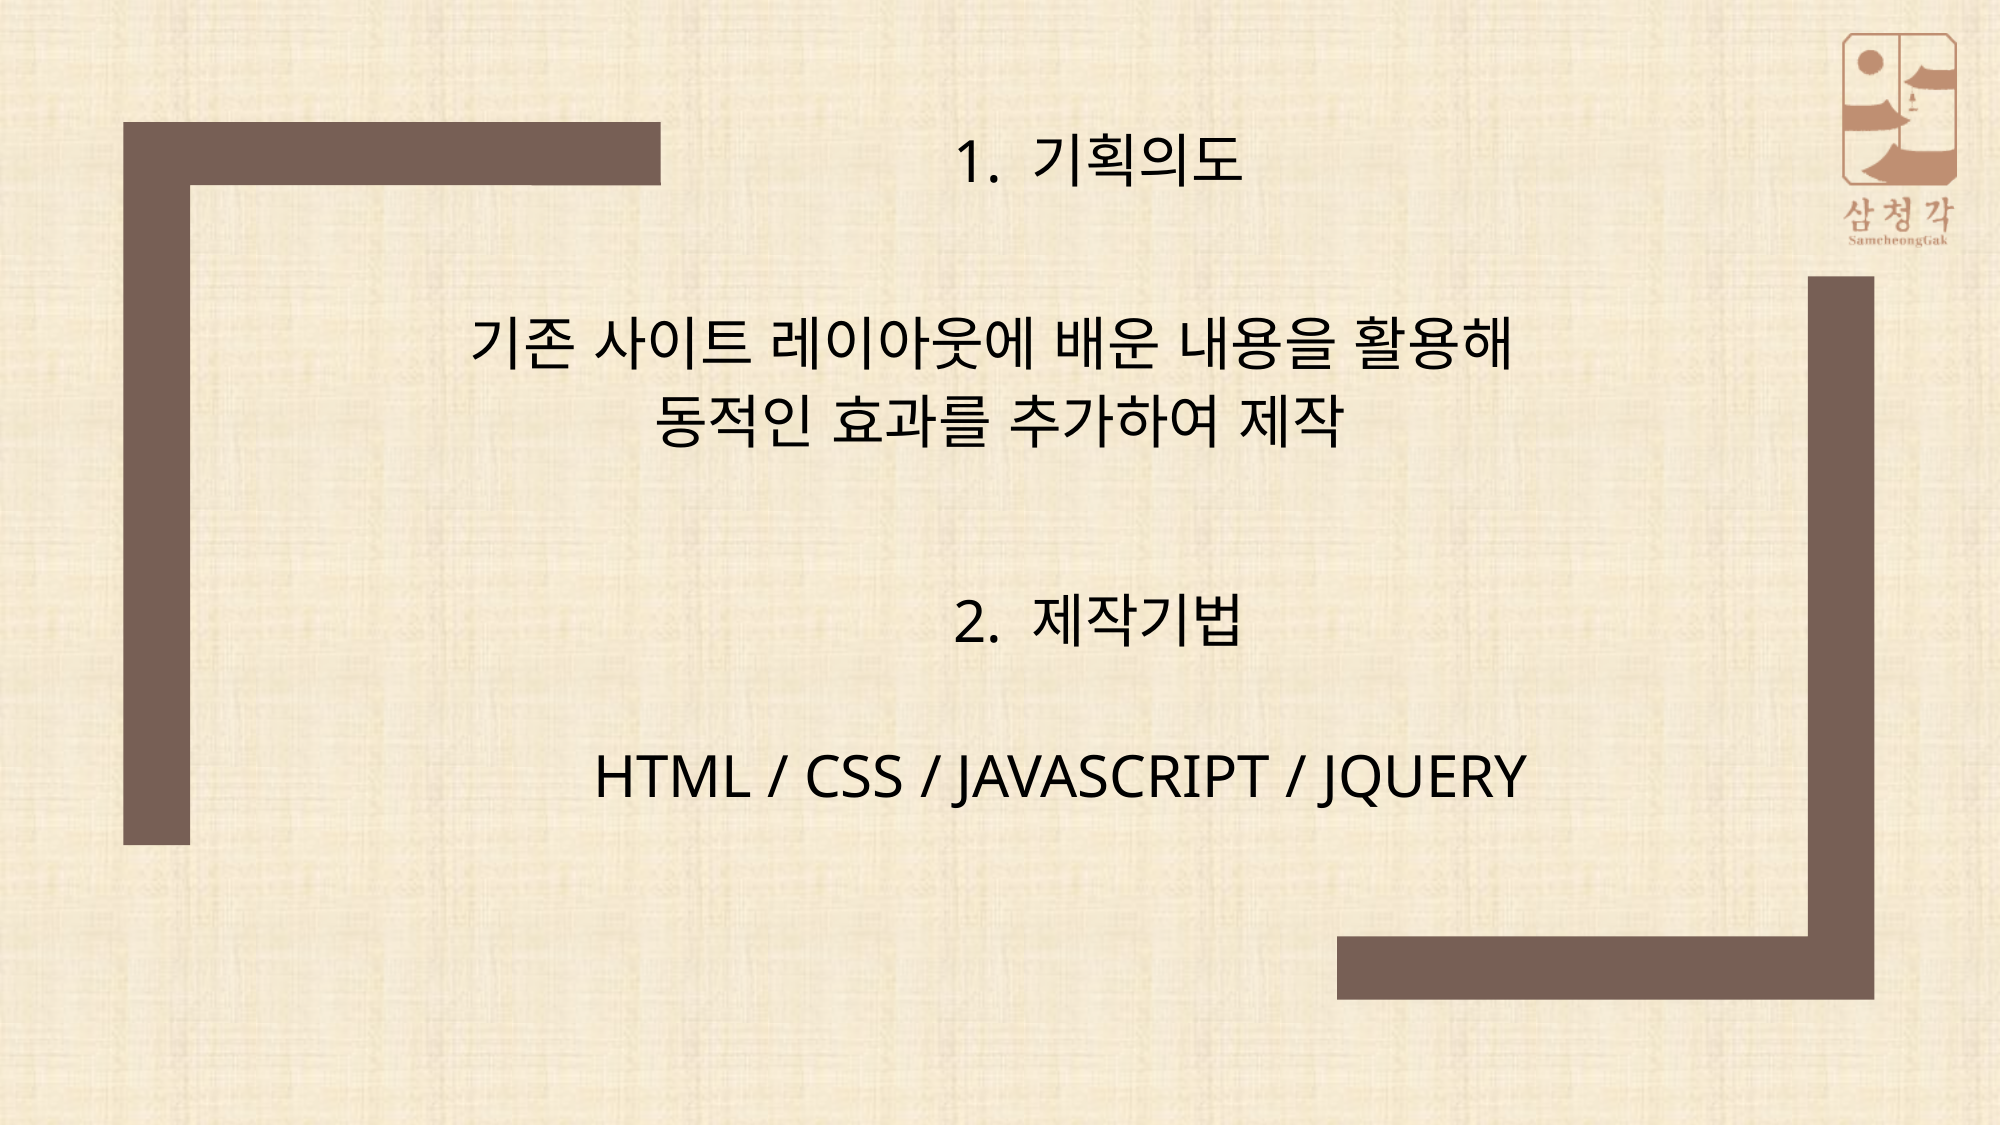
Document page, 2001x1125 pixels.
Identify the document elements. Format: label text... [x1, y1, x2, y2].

subtitle 기존 사이트 레이아웃에 배운 내용을 활용해 동적인 효과를 추가하여 제작 [249, 290, 1750, 506]
text_box 2. 제작기법 [732, 568, 1467, 665]
text_box HTML / CSS / JAVASCRIPT / JQUERY [310, 723, 1811, 938]
picture [1841, 33, 1957, 248]
text_box 1. 기획의도 [732, 108, 1467, 206]
